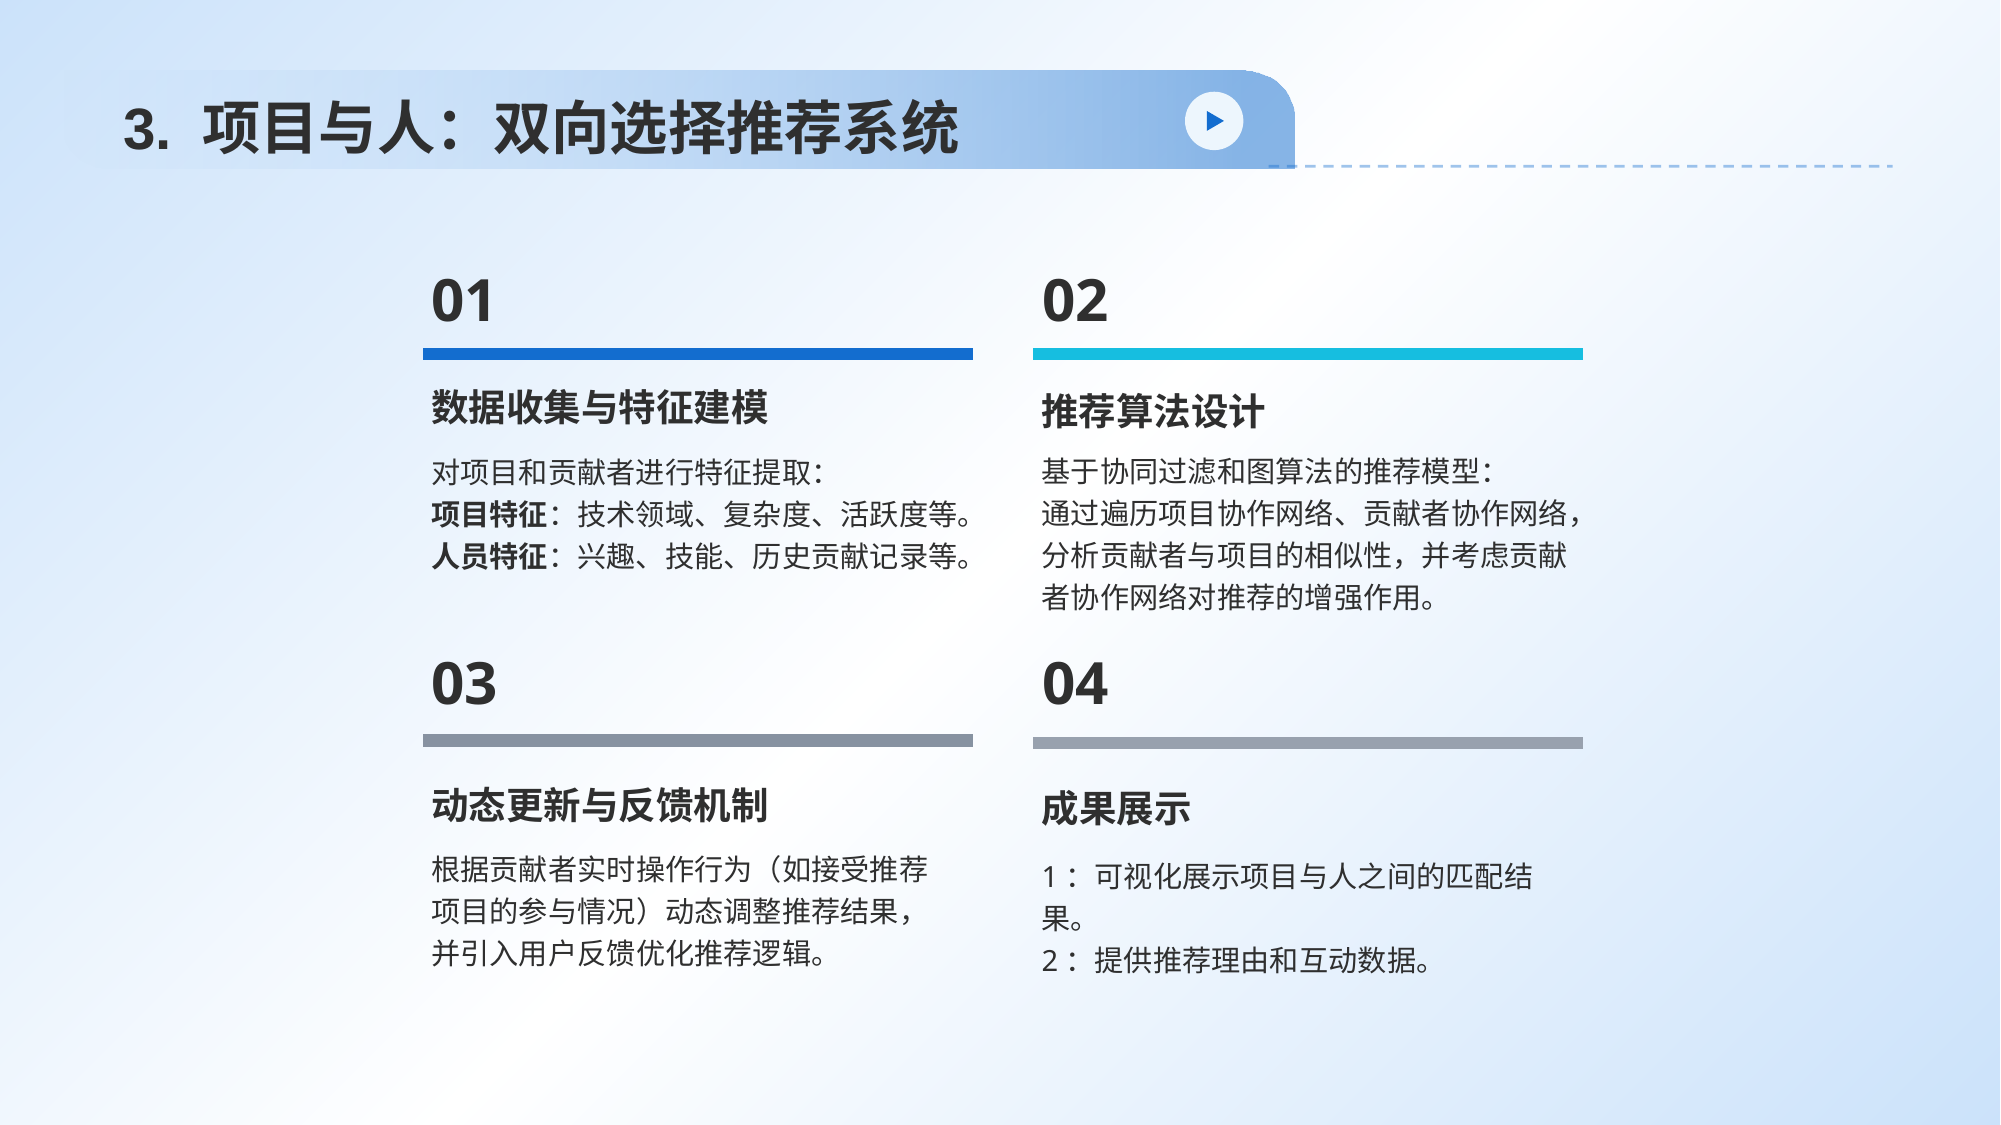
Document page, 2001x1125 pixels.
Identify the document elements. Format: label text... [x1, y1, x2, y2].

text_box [413, 256, 1612, 981]
title 3. 项目与人：双向选择推荐系统 [108, 21, 1890, 169]
